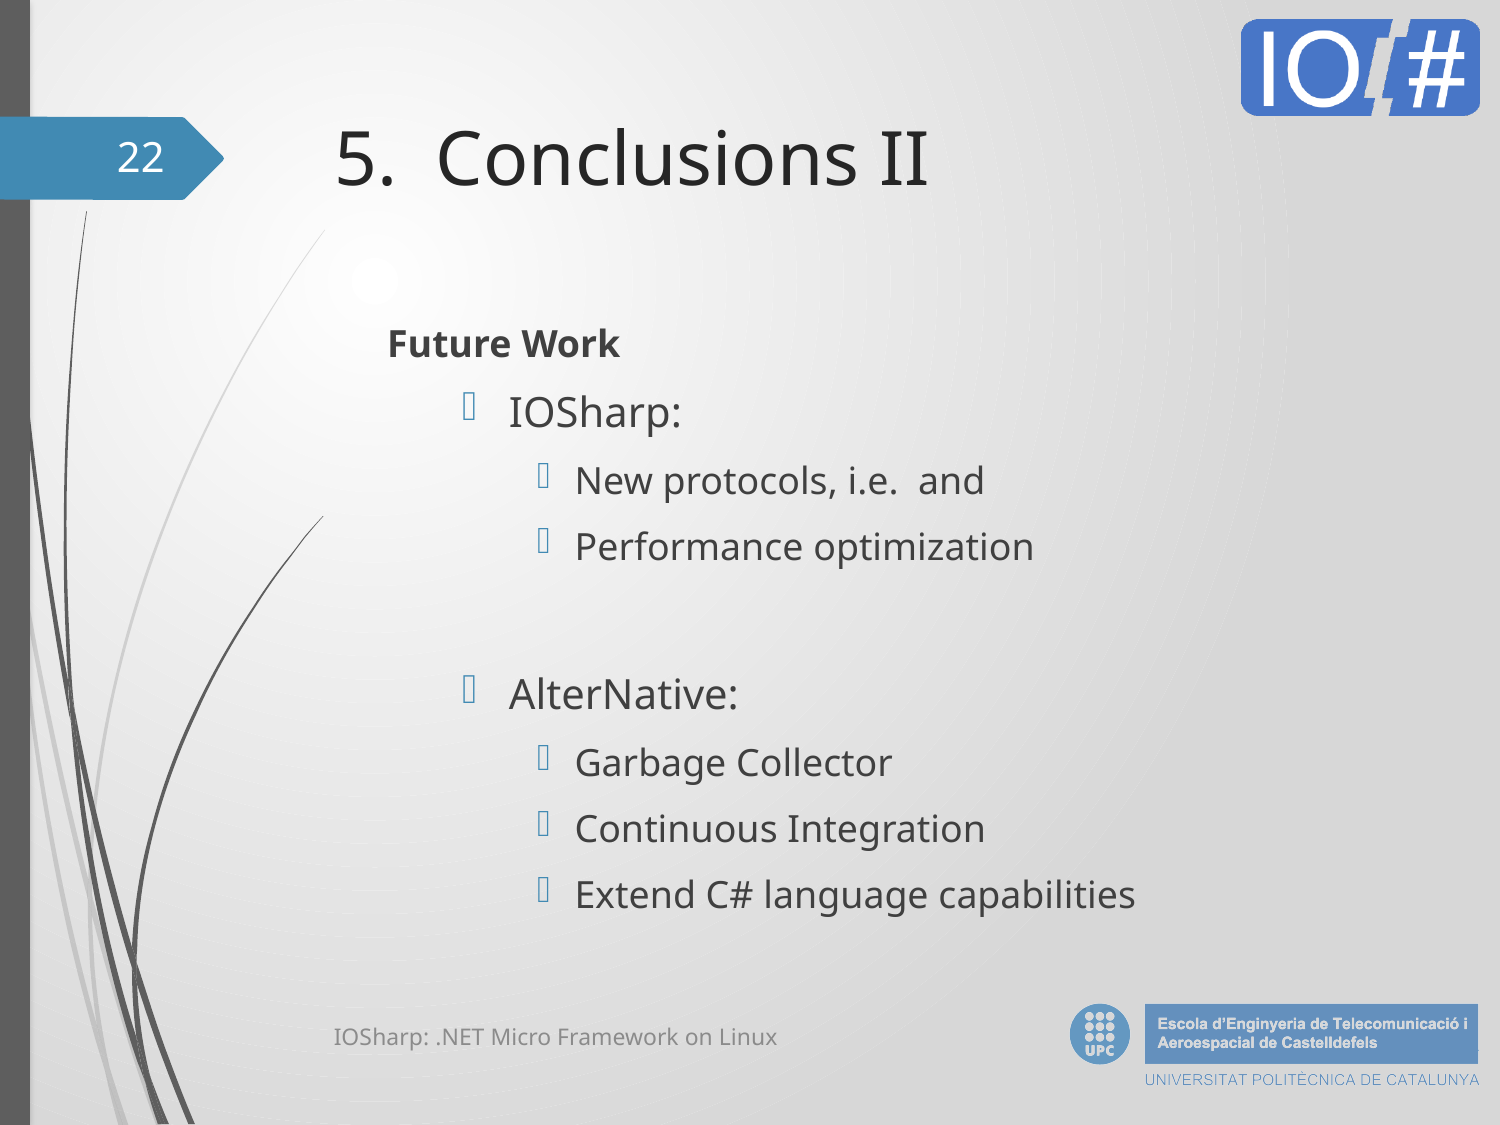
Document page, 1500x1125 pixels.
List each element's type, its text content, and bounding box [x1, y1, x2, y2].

picture [1039, 982, 1500, 1090]
picture [1241, 19, 1480, 116]
title 5. Conclusions II [319, 102, 1400, 313]
slide_number 22 [83, 129, 180, 190]
footer IOSharp: .NET Micro Framework on Linux [318, 1006, 1257, 1067]
